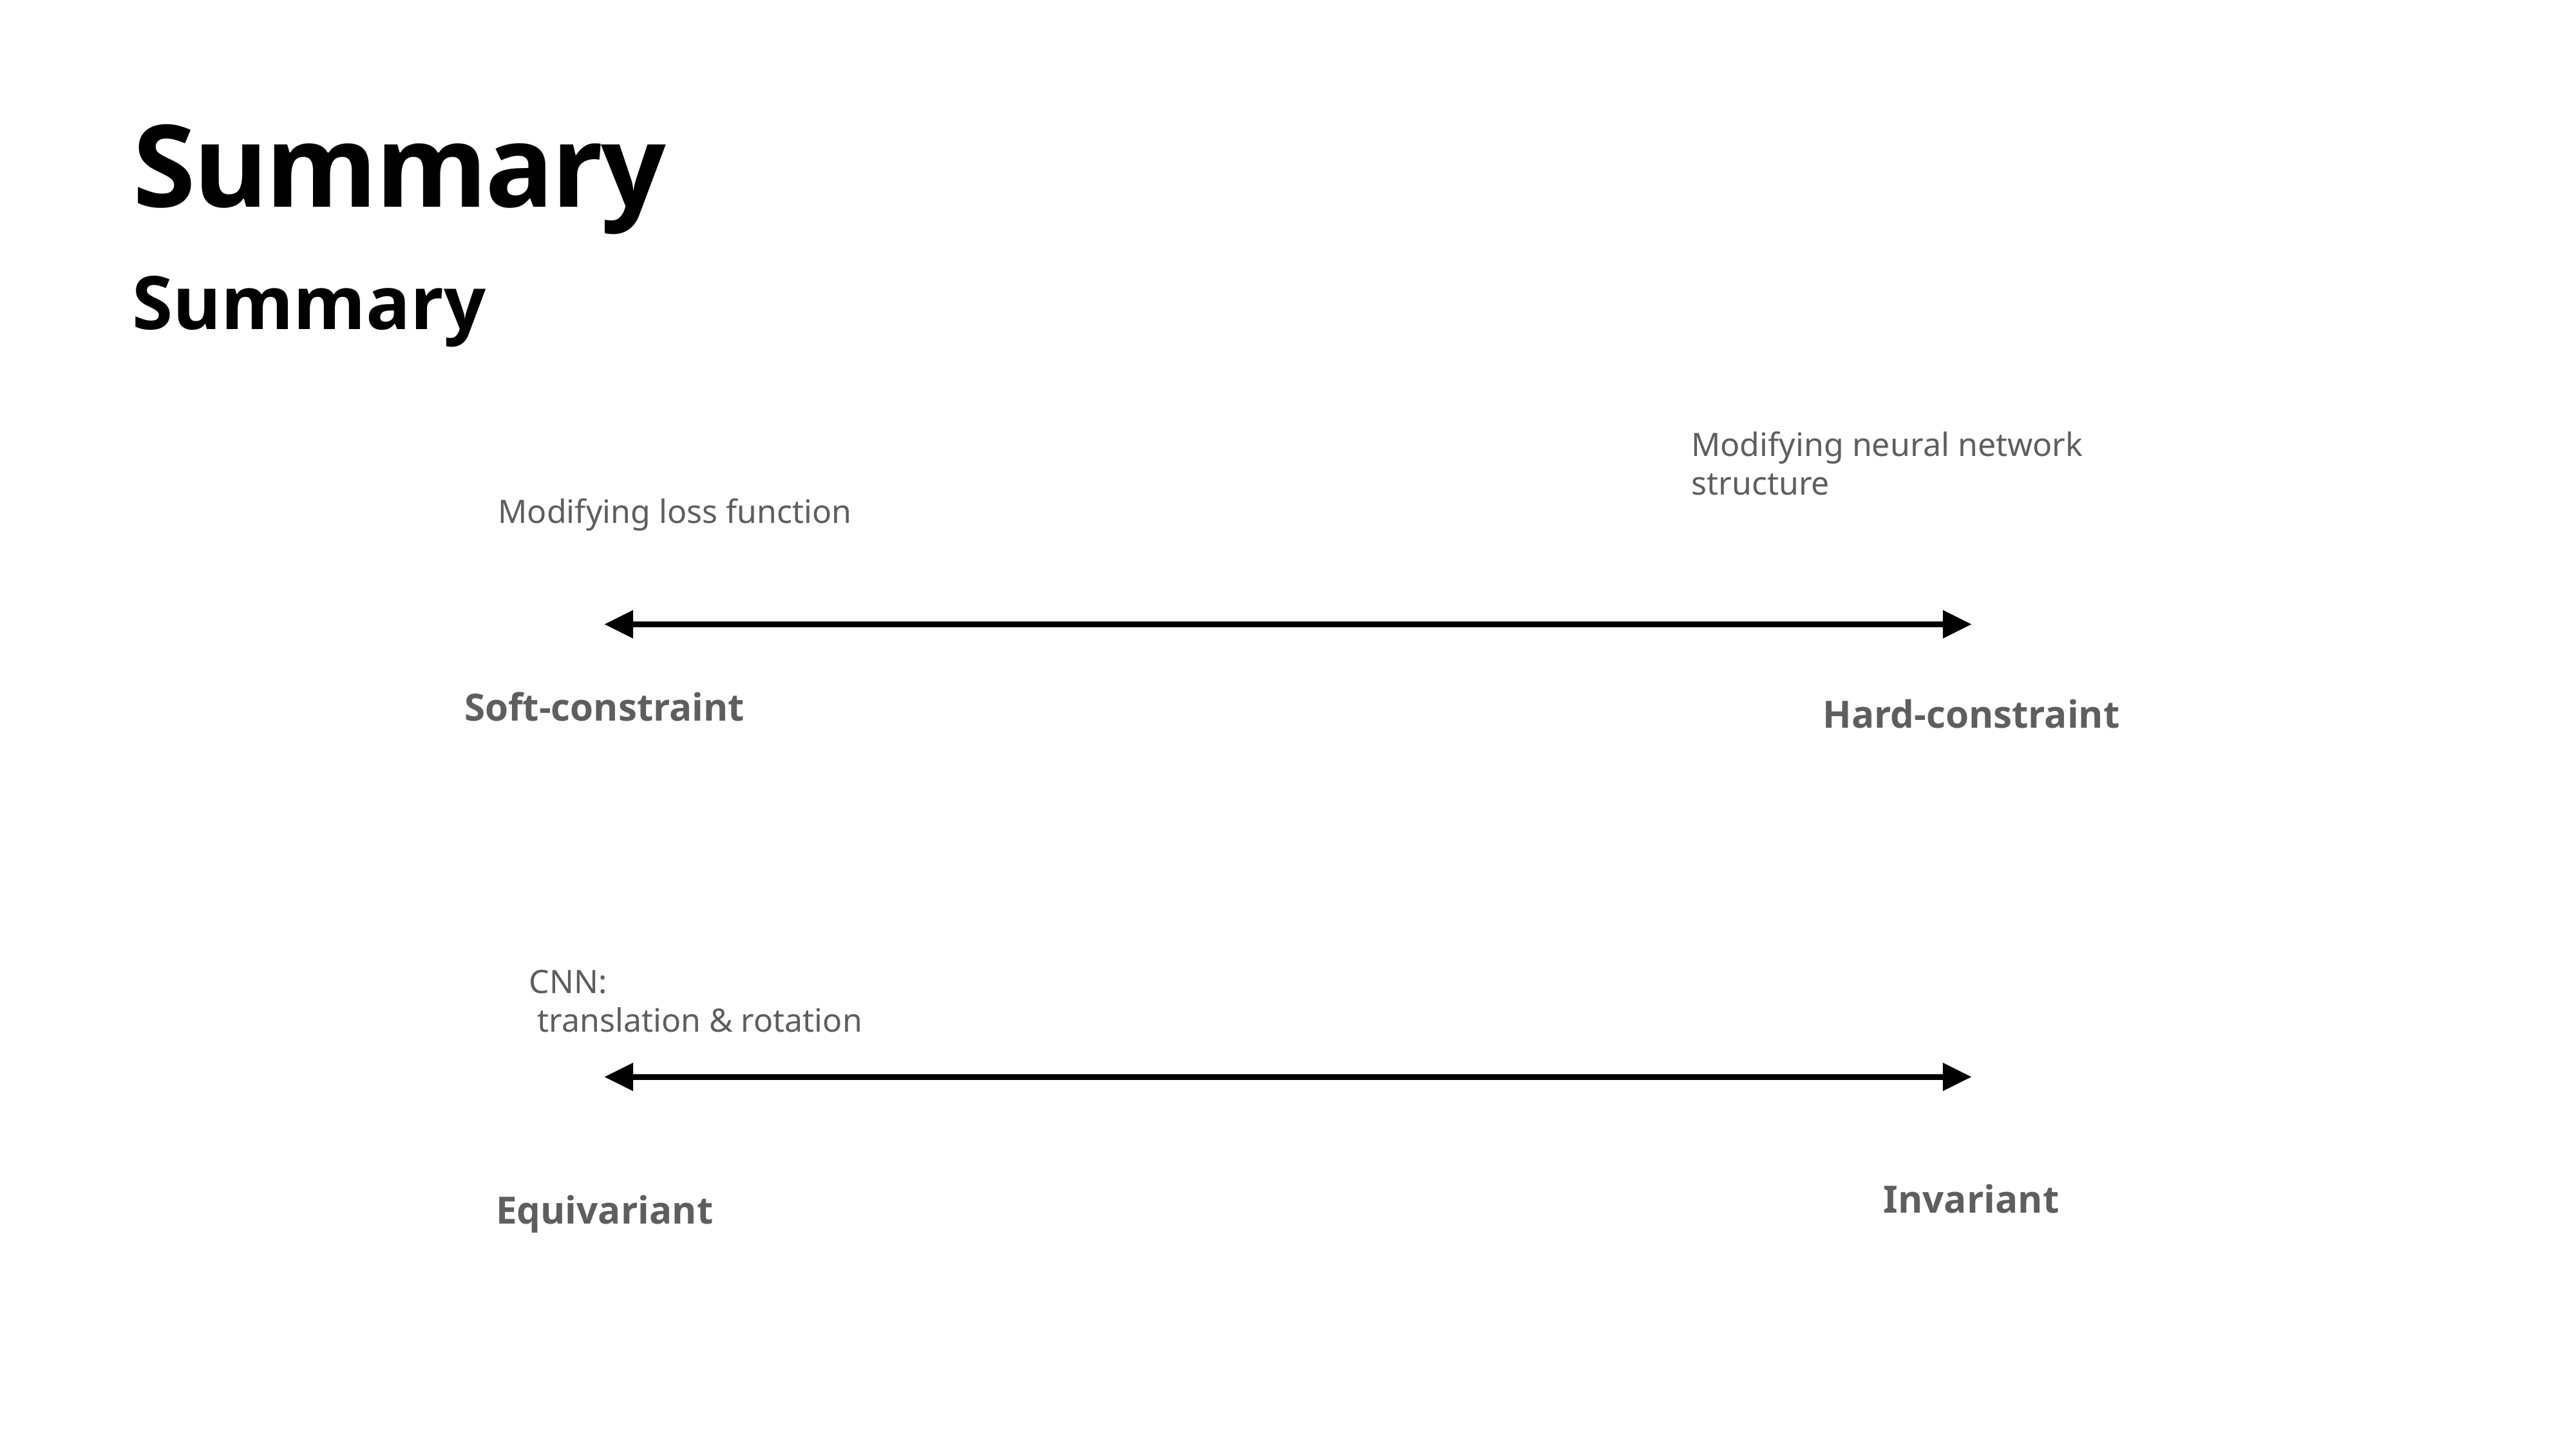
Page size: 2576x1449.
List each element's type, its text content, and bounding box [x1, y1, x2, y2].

title Summary [127, 113, 2449, 250]
text_box CNN: translation & rotation [524, 956, 868, 1045]
text_box Hard-constraint [1817, 685, 2125, 741]
text_box Modifying neural network structure [1686, 419, 2088, 507]
text_box Modifying loss function [493, 486, 858, 535]
text_box Soft-constraint [459, 678, 750, 734]
list Summary [127, 250, 2449, 350]
text_box Equivariant [491, 1180, 719, 1237]
text_box Invariant [1878, 1170, 2065, 1226]
